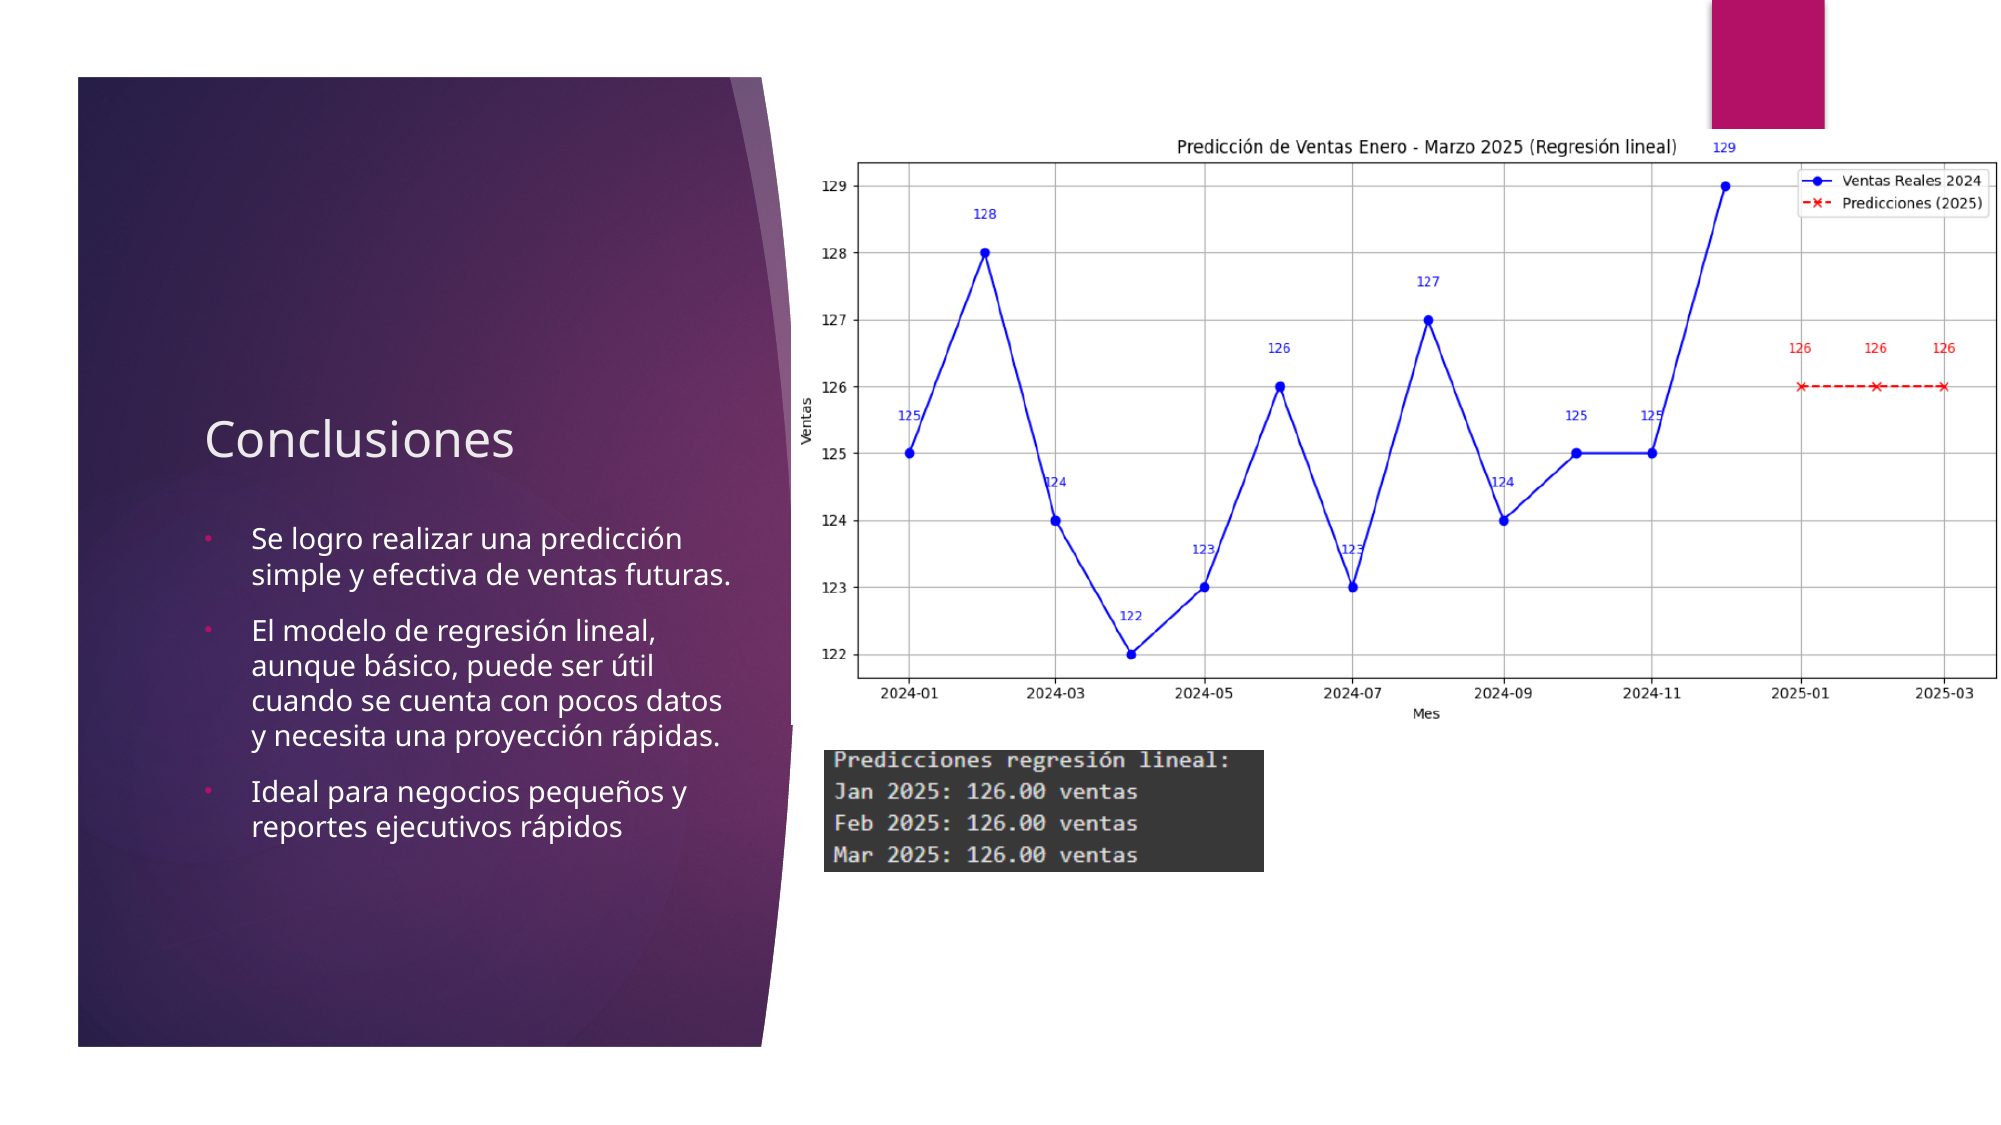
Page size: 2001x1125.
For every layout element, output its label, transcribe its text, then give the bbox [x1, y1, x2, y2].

list Se logro realizar una predicción simple y efectiva de ventas futuras. El modelo de regresión lineal, aunque básico, puede ser útil cuando se cuenta con pocos datos y necesita una proyección rápidas. Ideal para negocios pequeños y reportes ejecutivos rápidos [189, 513, 756, 989]
picture [824, 750, 1264, 872]
title Conclusiones [189, 212, 648, 475]
picture [790, 128, 2000, 725]
